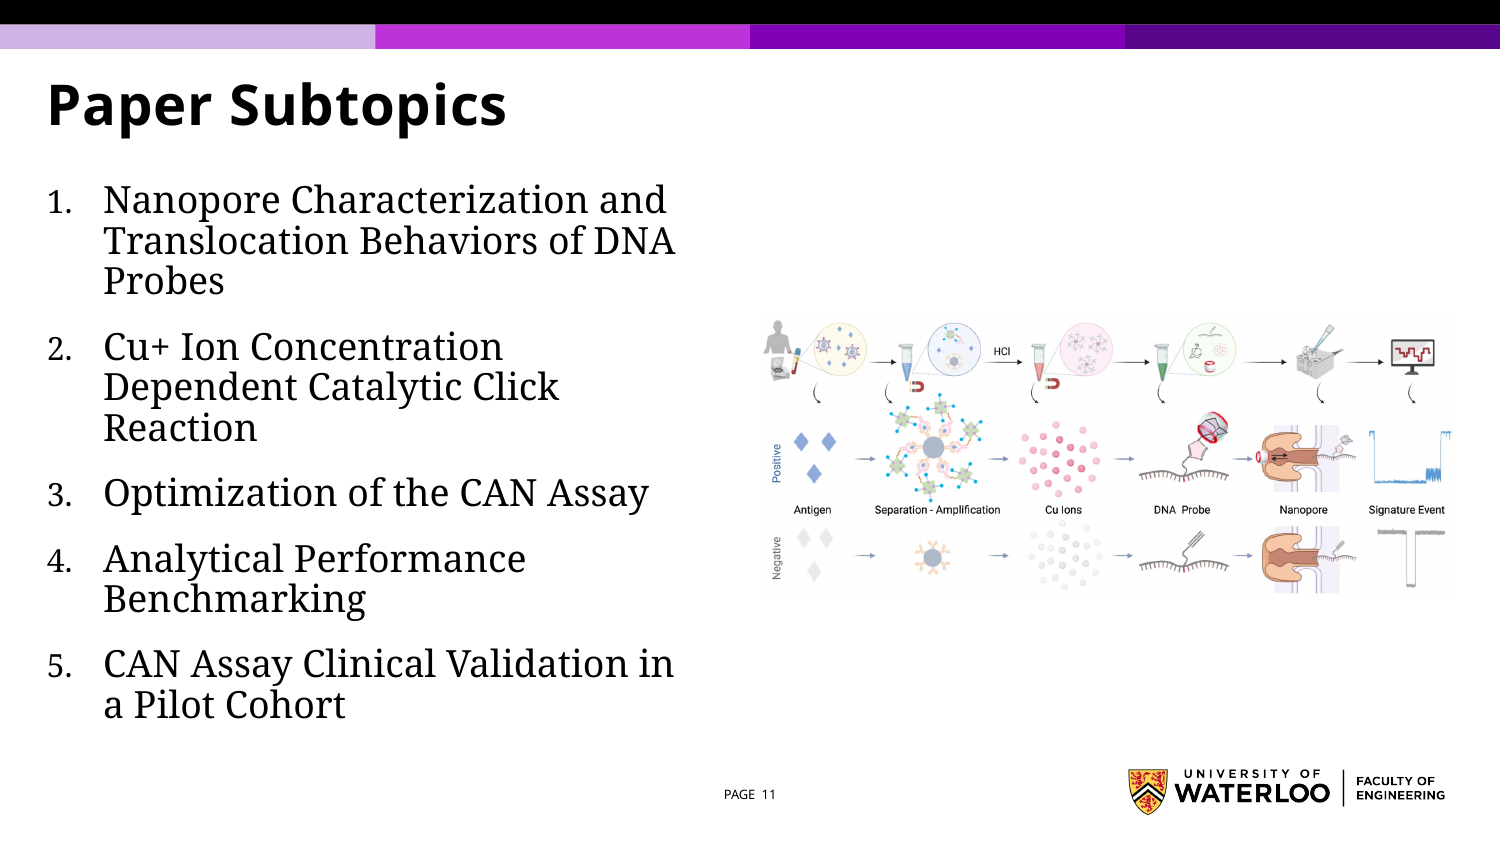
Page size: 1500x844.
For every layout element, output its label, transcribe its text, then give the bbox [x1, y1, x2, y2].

list Nanopore Characterization and Translocation Behaviors of DNA Probes Cu+ Ion Concentration Dependent Catalytic Click Reaction Optimization of the CAN Assay Analytical Performance Benchmarking CAN Assay Clinical Validation in a Pilot Cohort [31, 173, 720, 739]
picture [1085, 736, 1487, 844]
picture [759, 316, 1456, 597]
title Paper Subtopics [31, 53, 1456, 164]
slide_number PAGE 11 [687, 779, 813, 811]
